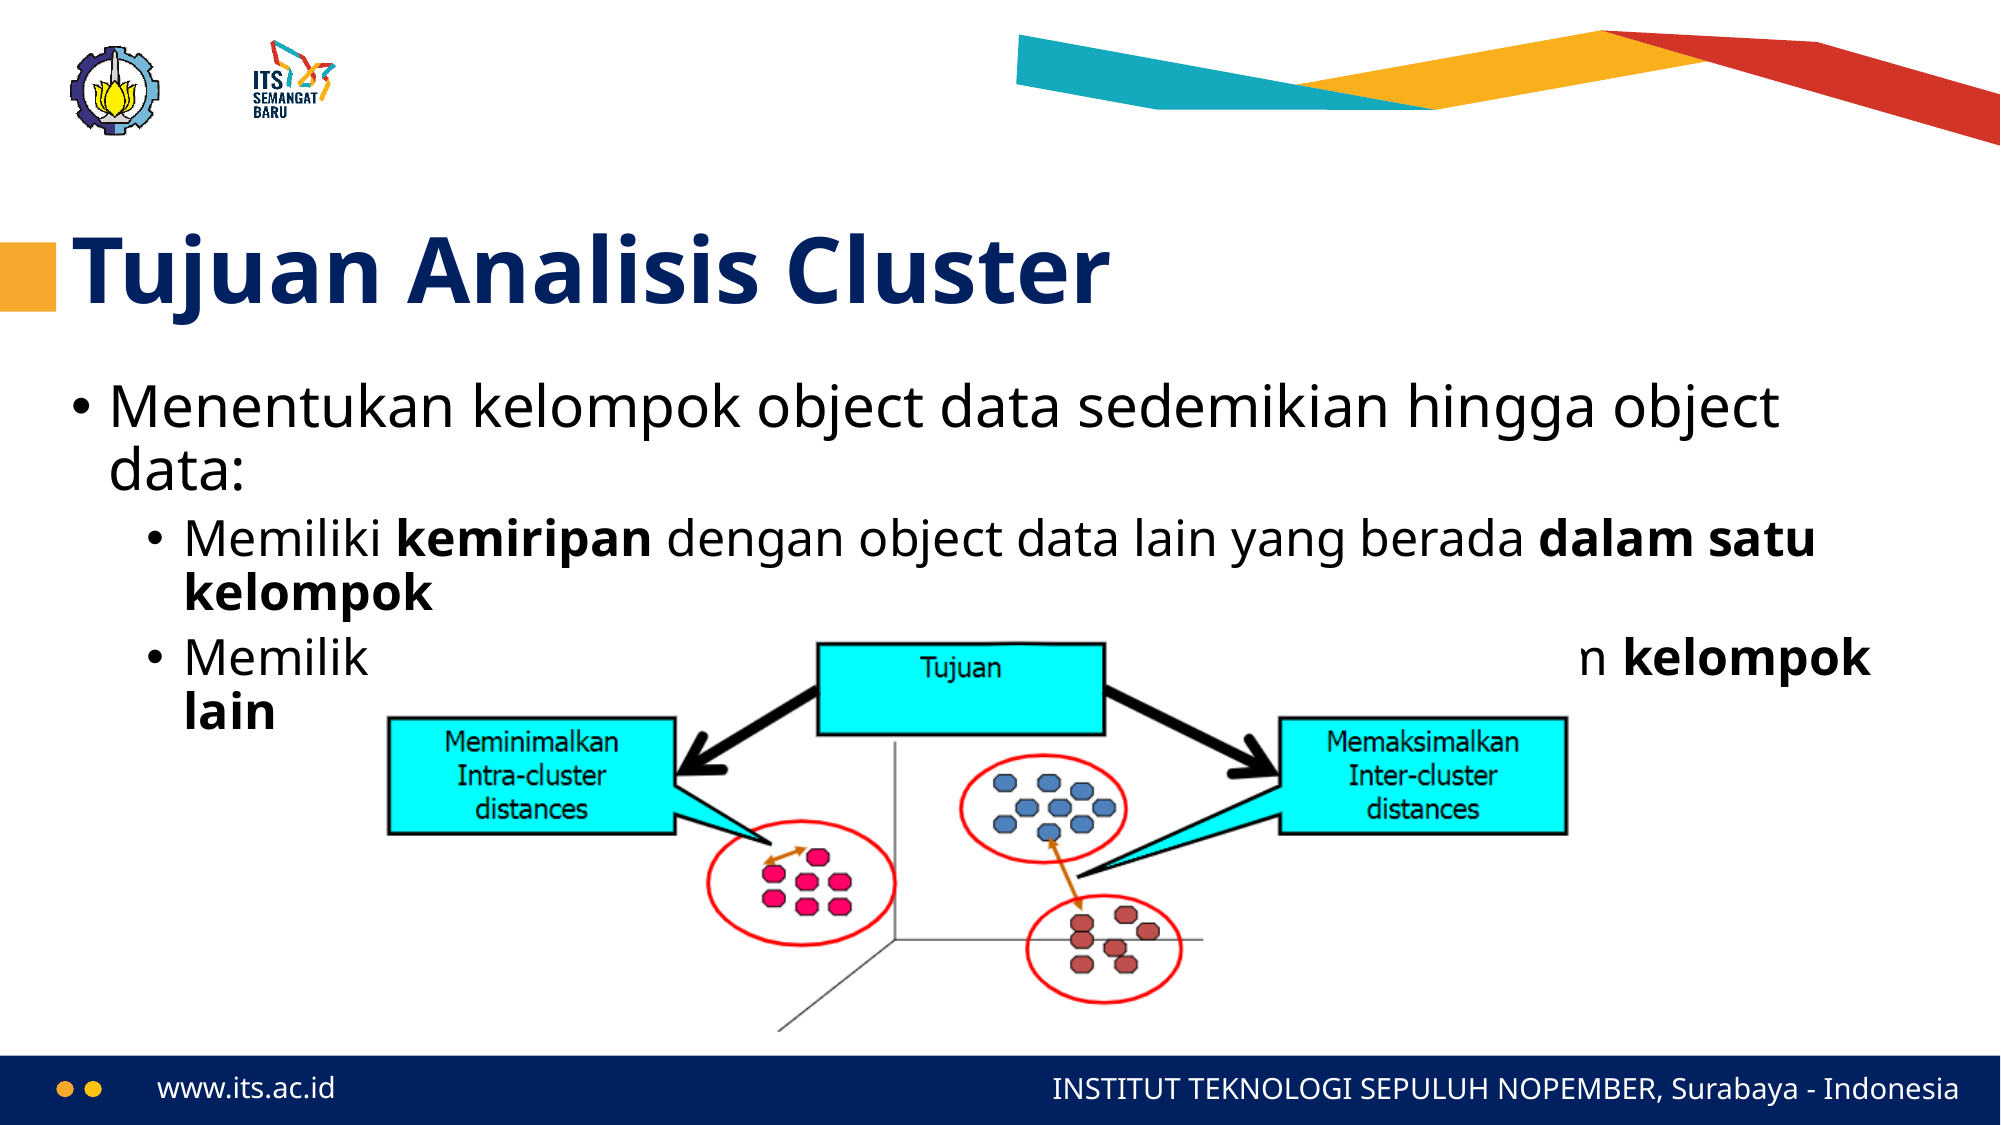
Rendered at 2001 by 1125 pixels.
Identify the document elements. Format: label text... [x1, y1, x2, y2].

picture [243, 27, 346, 130]
title Tujuan Analisis Cluster [56, 209, 1317, 338]
picture [69, 45, 160, 136]
picture [372, 632, 1582, 1046]
list Menentukan kelompok object data sedemikian hingga object data: Memiliki kemiripan dengan object data lain yang berada dalam satu kelompok Memiliki perbedaan dengan object data yang berada dalam kelompok lain [56, 369, 1941, 1014]
